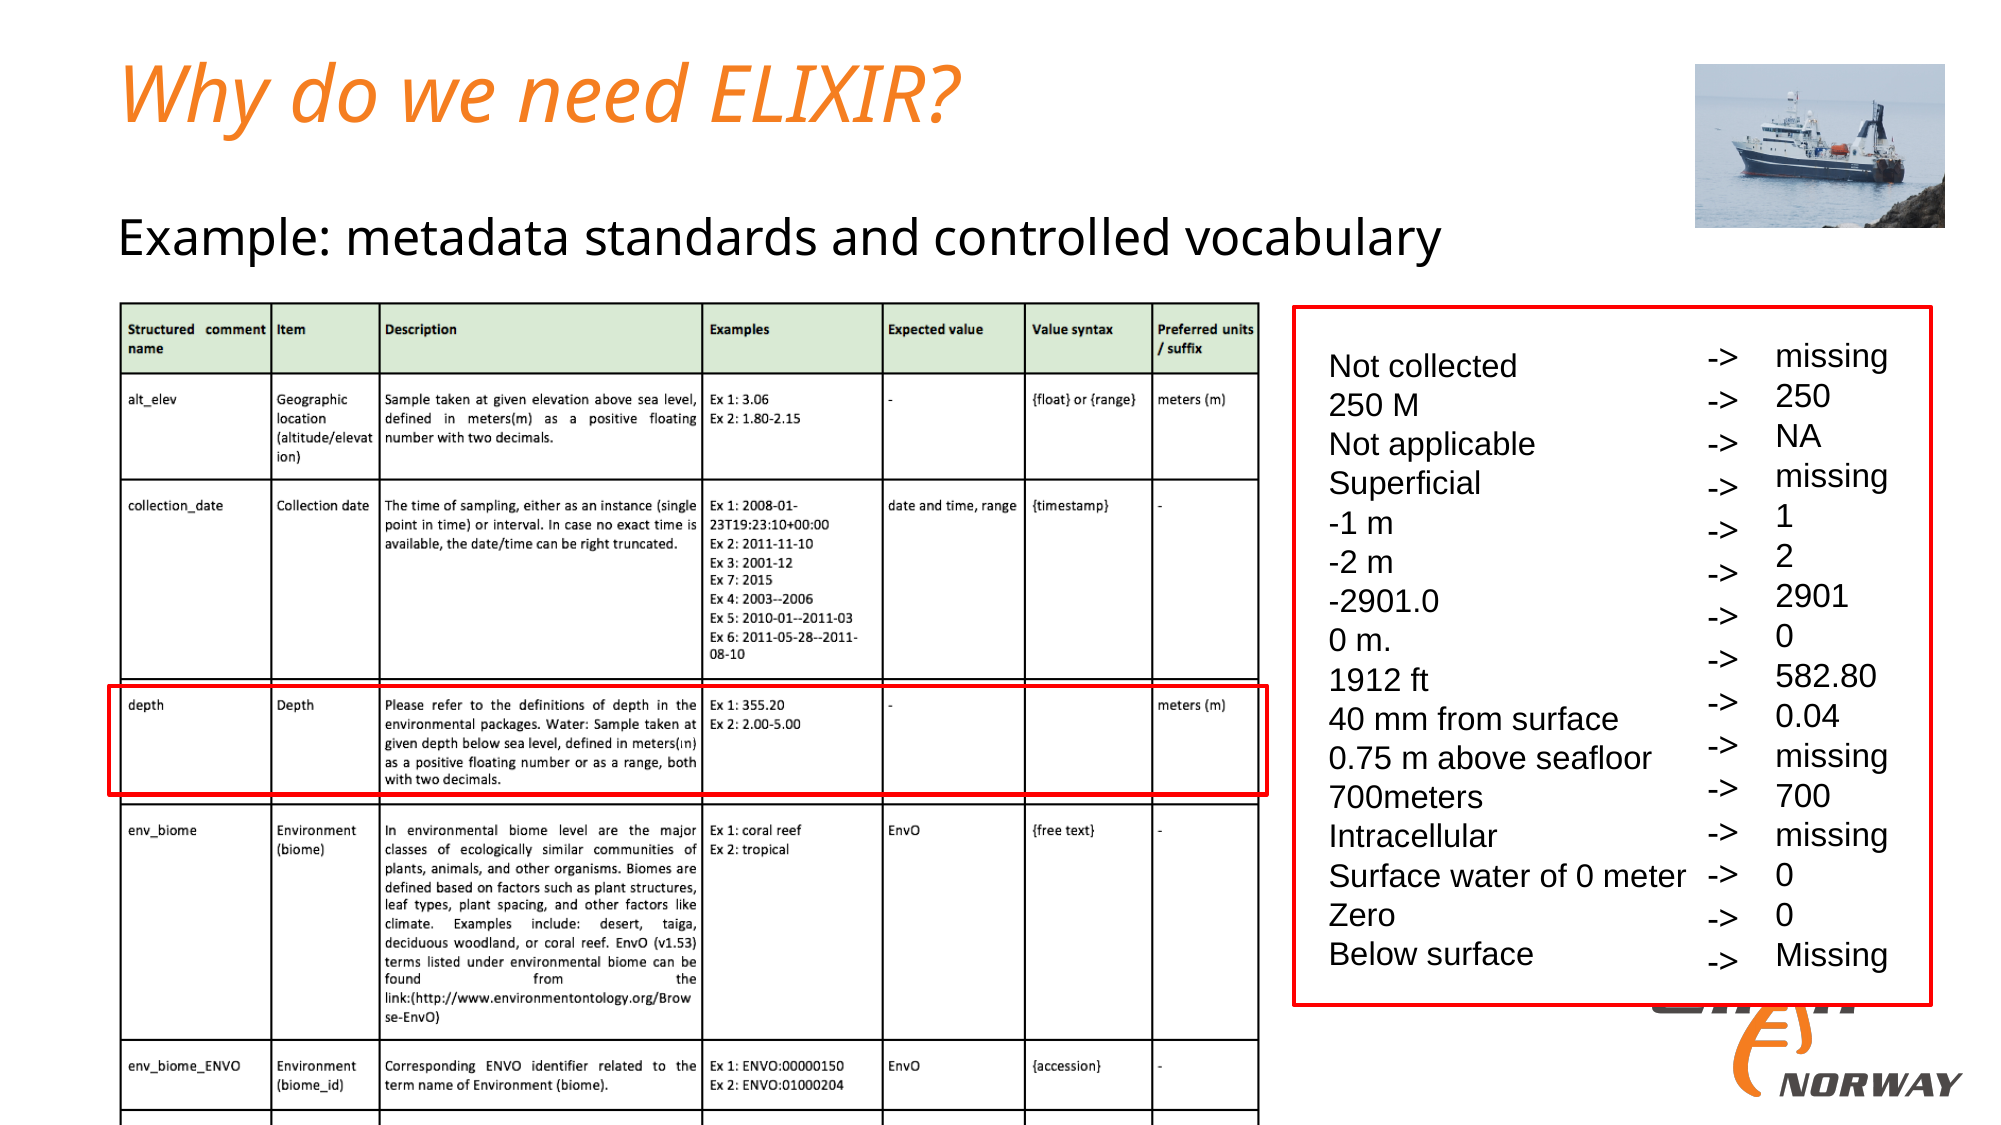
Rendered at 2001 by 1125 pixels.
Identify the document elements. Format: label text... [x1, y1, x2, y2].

list Example: metadata standards and controlled vocabulary [117, 205, 1902, 920]
picture [108, 296, 1268, 1125]
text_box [1313, 319, 1929, 1064]
title Why do we need ELIXIR? [117, 54, 1902, 161]
picture [1652, 887, 1963, 1097]
picture [1695, 64, 1945, 228]
text_box c [1292, 305, 1933, 1007]
